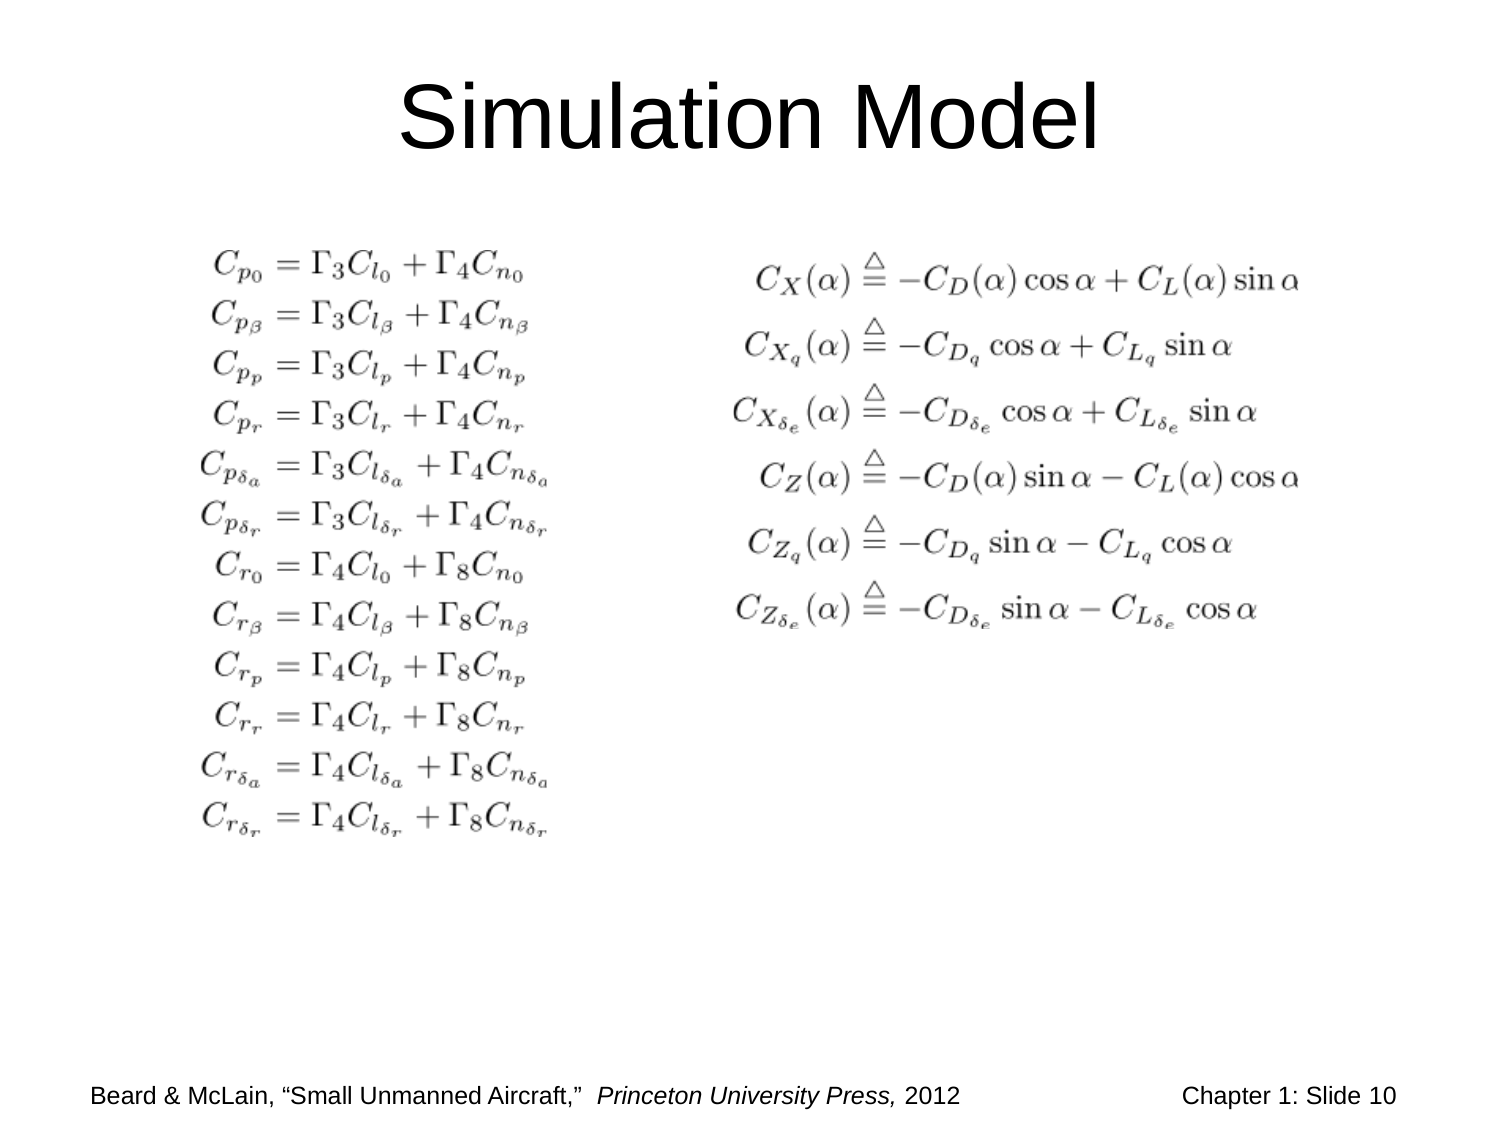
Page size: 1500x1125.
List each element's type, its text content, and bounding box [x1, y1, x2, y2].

title Simulation Model [74, 44, 1426, 179]
picture [733, 251, 1299, 630]
picture [200, 250, 547, 837]
